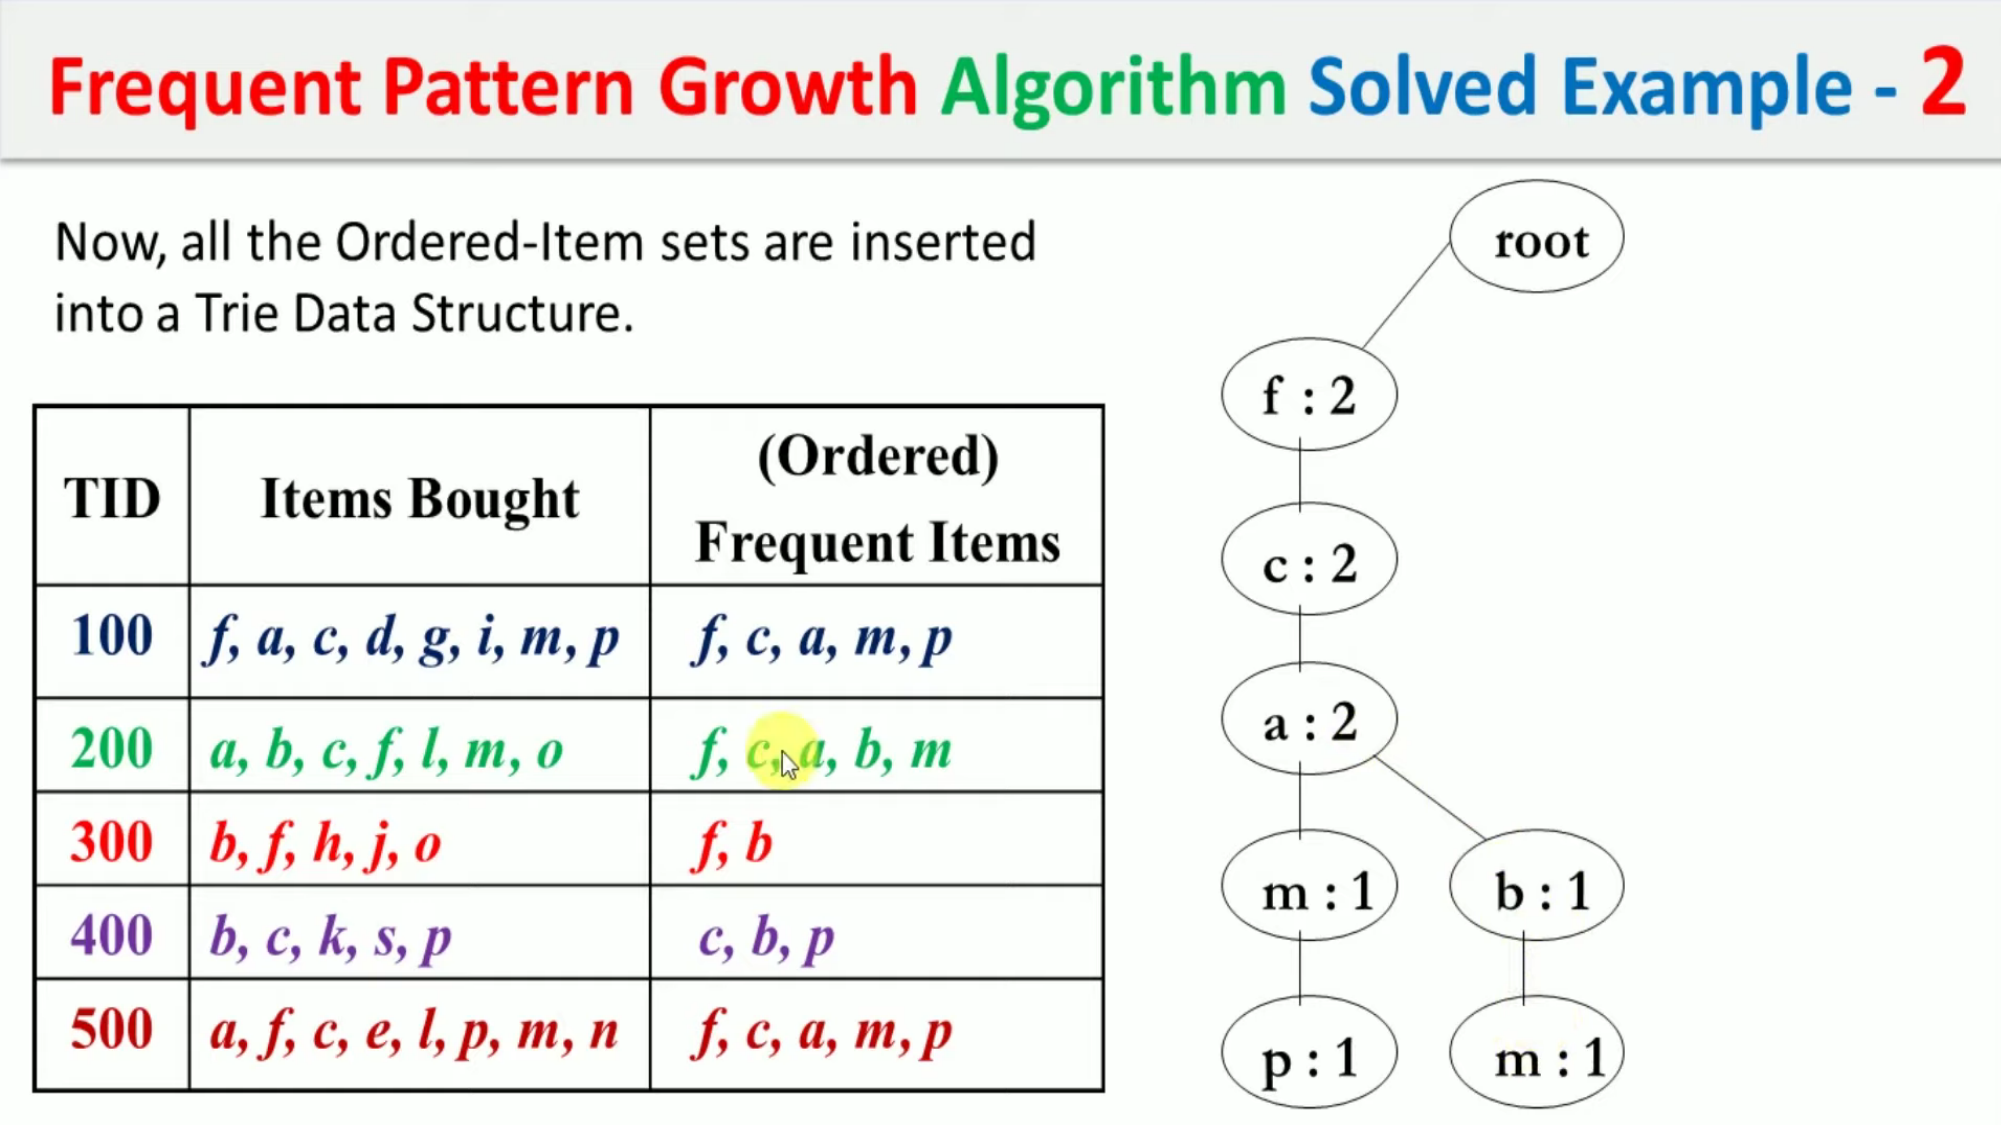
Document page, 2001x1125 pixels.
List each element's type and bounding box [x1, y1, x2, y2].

list [0, 0, 2000, 1125]
